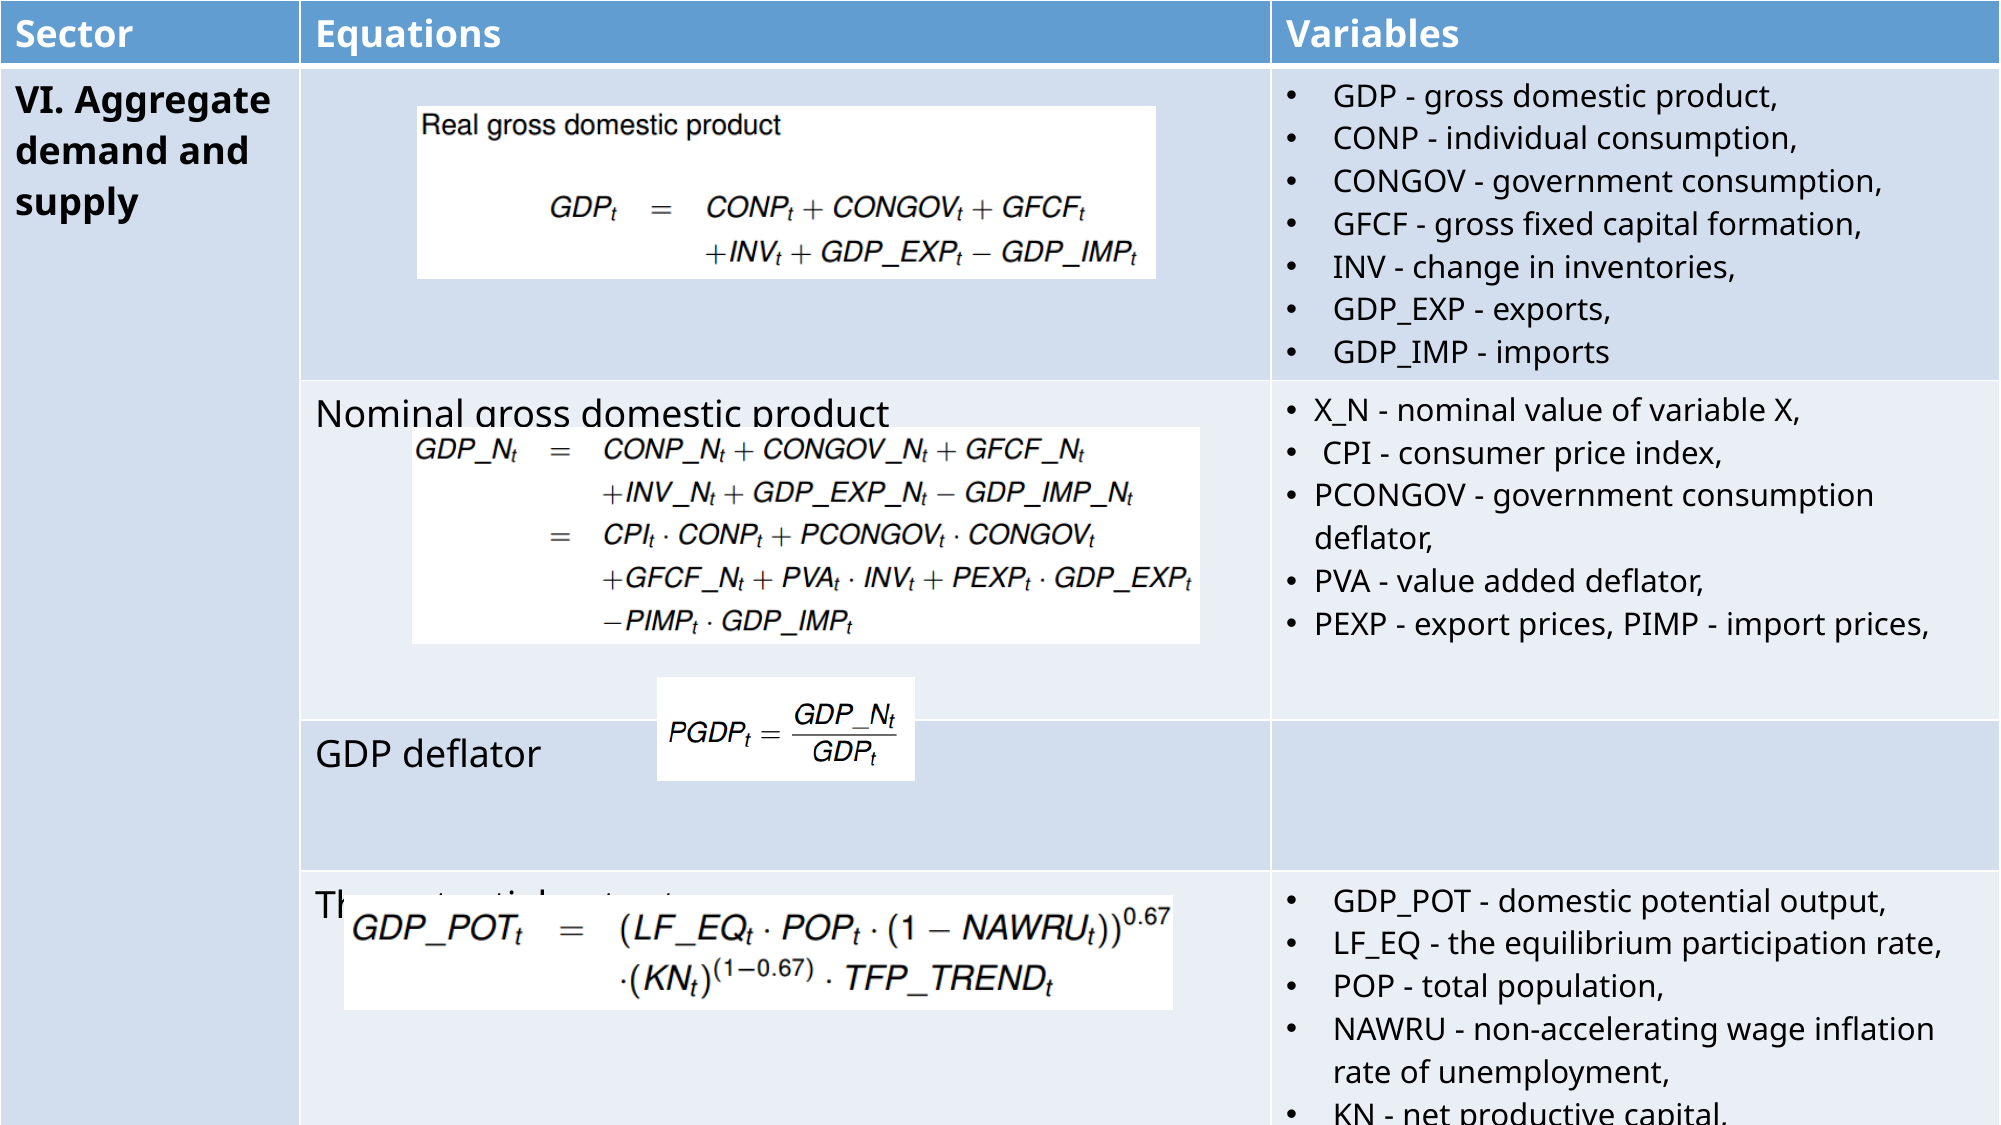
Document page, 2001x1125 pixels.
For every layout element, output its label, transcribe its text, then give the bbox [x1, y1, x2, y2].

table_header Equations [301, 1, 1270, 63]
table_cell GDP_POT - domestic potential output, LF_EQ - the equilibrium participation rate, POP - total population, NAWRU - non-accelerating wage inflation rate of unemployment, KN - net productive capital, TFP_TREND - trend total factor productivity [1272, 872, 1999, 1125]
table_cell GDP - gross domestic product, CONP - individual consumption, CONGOV - government consumption, GFCF - gross fixed capital formation, INV - change in inventories, GDP_EXP - exports, GDP_IMP - imports [1272, 69, 1999, 380]
table_cell Nominal gross domestic product [301, 381, 1270, 719]
table_cell VI. Aggregate demand and supply [1, 69, 299, 1125]
table_cell X_N - nominal value of variable X, CPI - consumer price index, PCONGOV - government consumption deflator, PVA - value added deflator, PEXP - export prices, PIMP - import prices, [1272, 381, 1999, 719]
picture [412, 427, 1200, 644]
picture [657, 677, 915, 781]
table_header Sector [1, 1, 299, 63]
picture [344, 895, 1173, 1010]
table_cell The potential output [301, 872, 1270, 1125]
picture [417, 106, 1156, 279]
table_header Variables [1272, 1, 1999, 63]
table_cell [1272, 721, 1999, 870]
table_cell GDP deflator [301, 721, 1270, 870]
table_cell [301, 69, 1270, 380]
